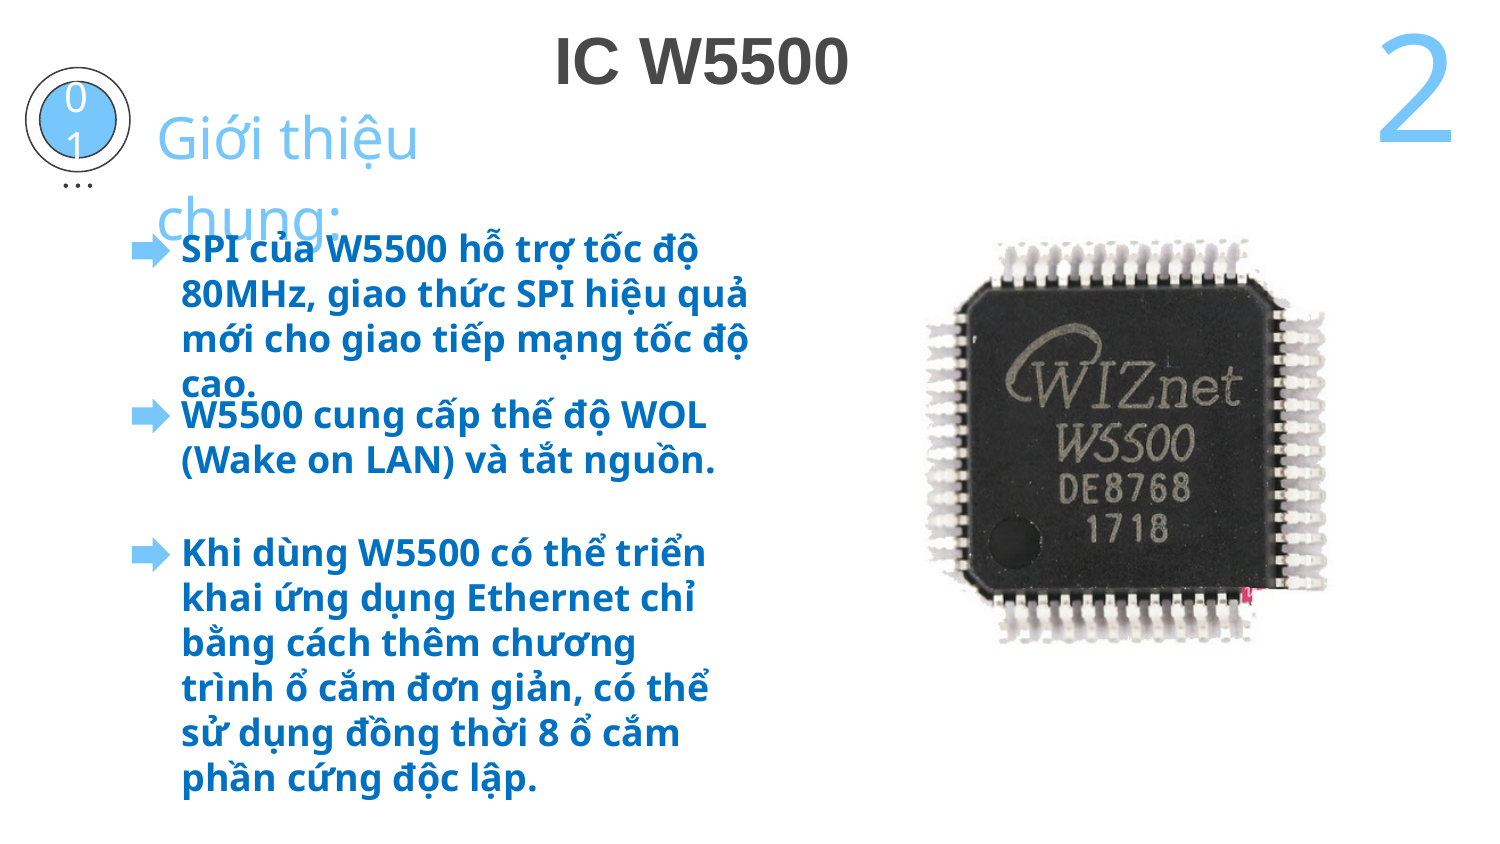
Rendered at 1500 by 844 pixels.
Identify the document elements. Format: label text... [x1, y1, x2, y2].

subtitle Giới thiệu chung: [141, 75, 604, 184]
text_box [129, 231, 173, 271]
text_box 02 [1319, 10, 1500, 188]
text_box [129, 396, 173, 436]
text_box Khi dùng W5500 có thể triển khai ứng dụng Ethernet chỉ bằng cách thêm chương trình ổ cắm đơn giản, có thể sử dụng đồng thời 8 ổ cắm phần cứng độc lập. [166, 514, 729, 609]
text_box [25, 67, 131, 189]
text_box SPI của W5500 hỗ trợ tốc độ 80MHz, giao thức SPI hiệu quả mới cho giao tiếp mạng tốc độ cao. [166, 210, 768, 305]
text_box [129, 535, 173, 575]
picture [856, 167, 1425, 737]
title IC W5500 [471, 10, 934, 105]
text_box W5500 cung cấp thế độ WOL (Wake on LAN) và tắt nguồn. [166, 375, 750, 471]
